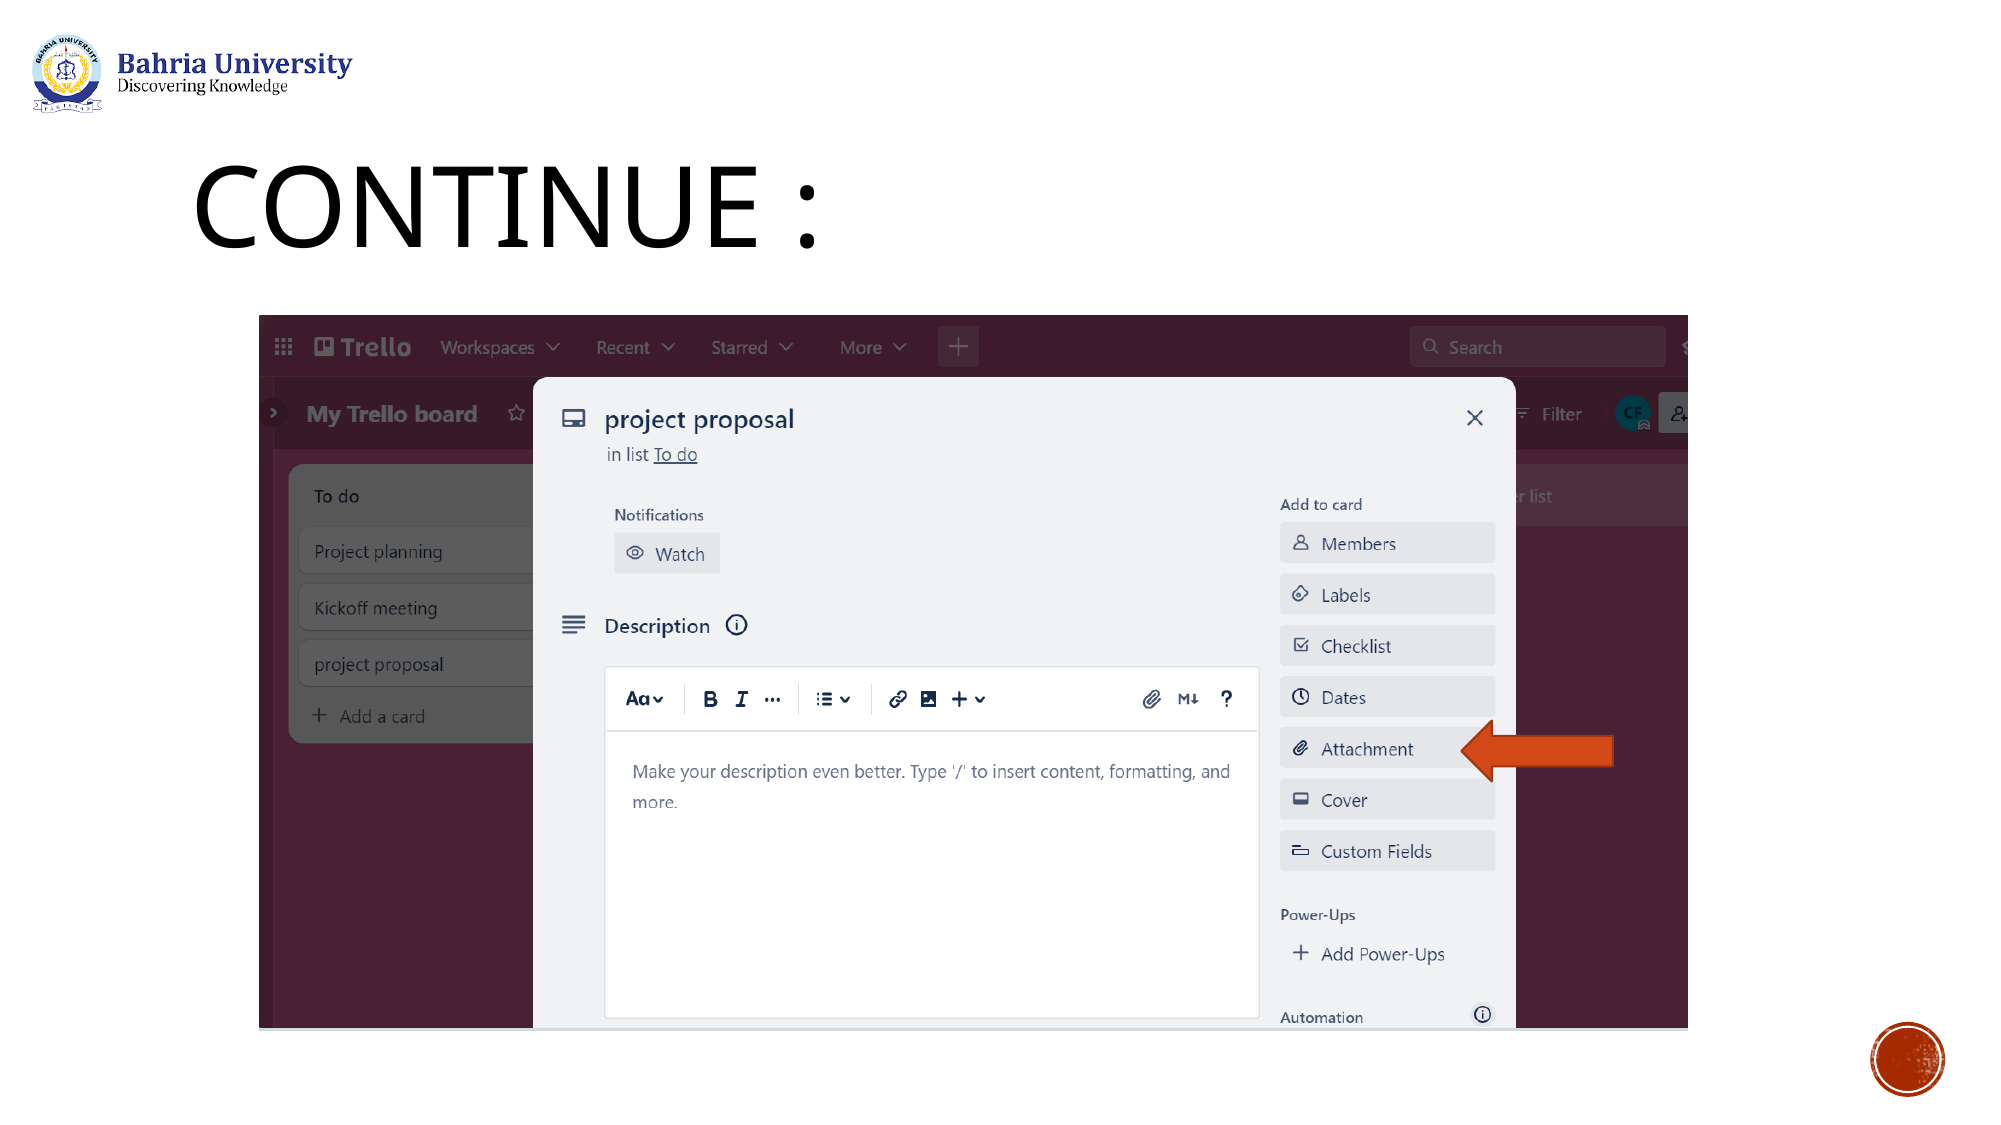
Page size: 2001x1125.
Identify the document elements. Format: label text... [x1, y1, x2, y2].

title continue : [175, 79, 1826, 344]
picture [259, 315, 1688, 1031]
picture [16, 25, 368, 122]
